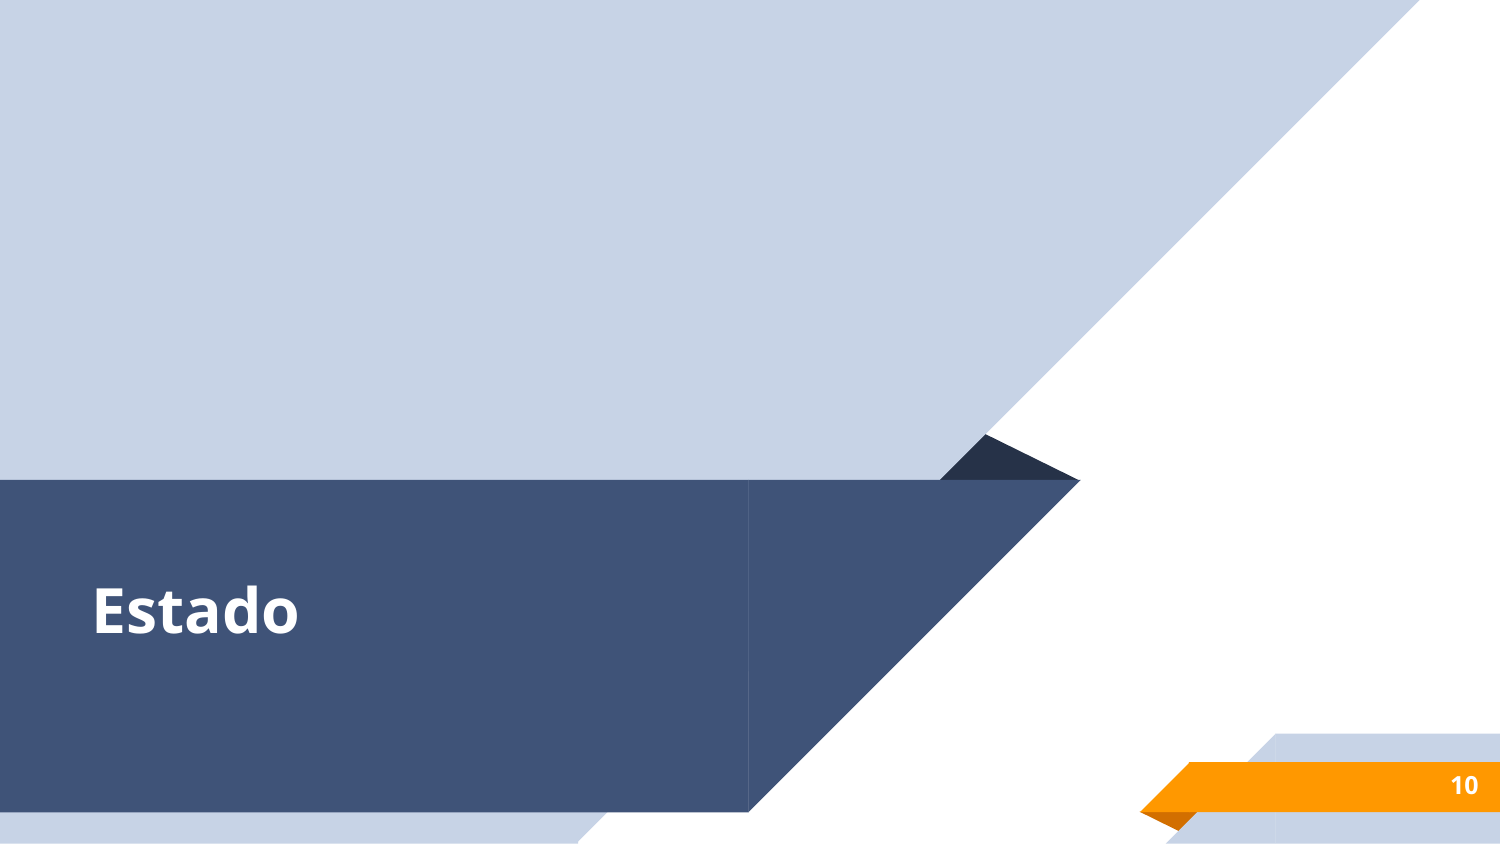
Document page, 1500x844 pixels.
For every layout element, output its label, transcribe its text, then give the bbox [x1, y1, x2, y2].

slide_number 10 [1249, 760, 1494, 813]
title Estado [76, 470, 748, 662]
